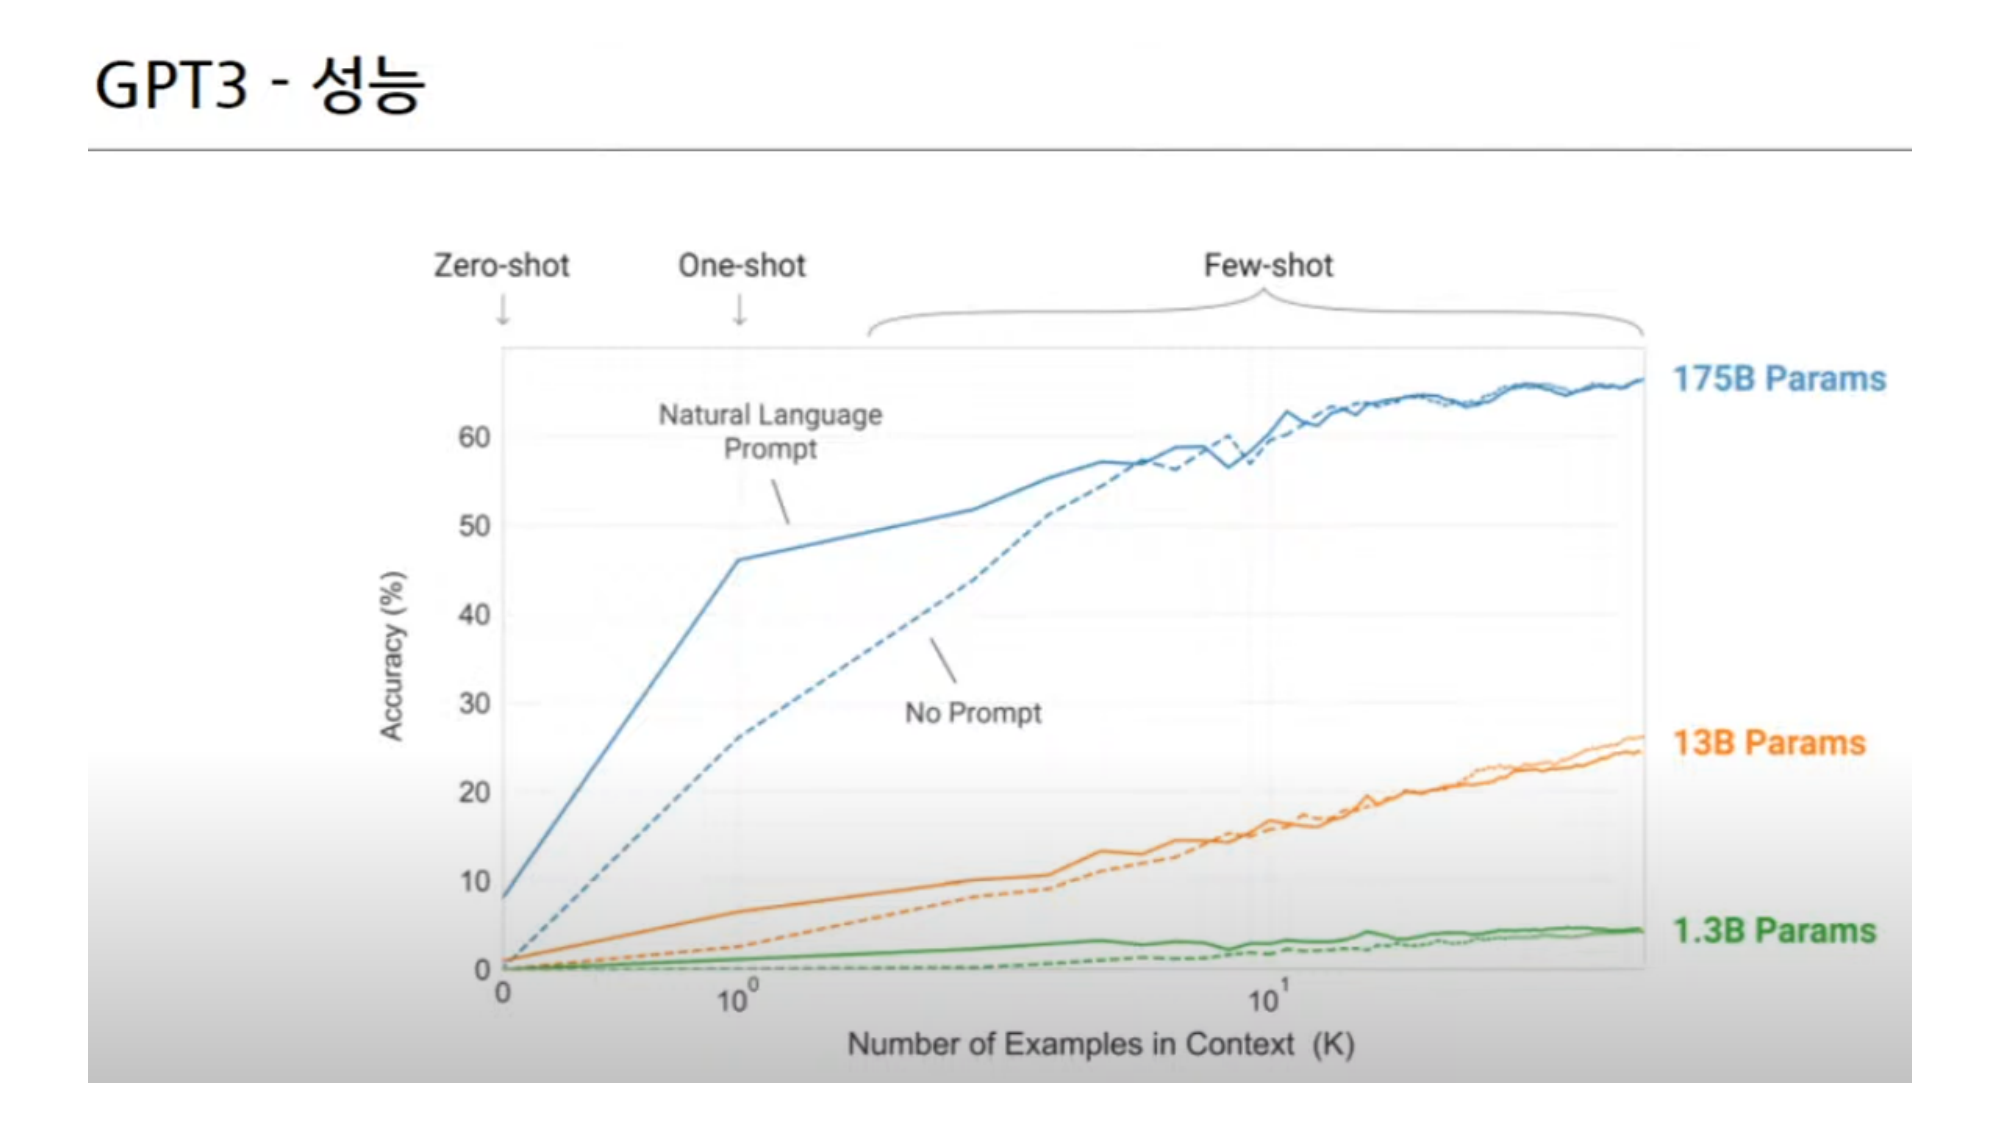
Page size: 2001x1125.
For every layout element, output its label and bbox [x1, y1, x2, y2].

picture [88, 42, 1912, 1083]
